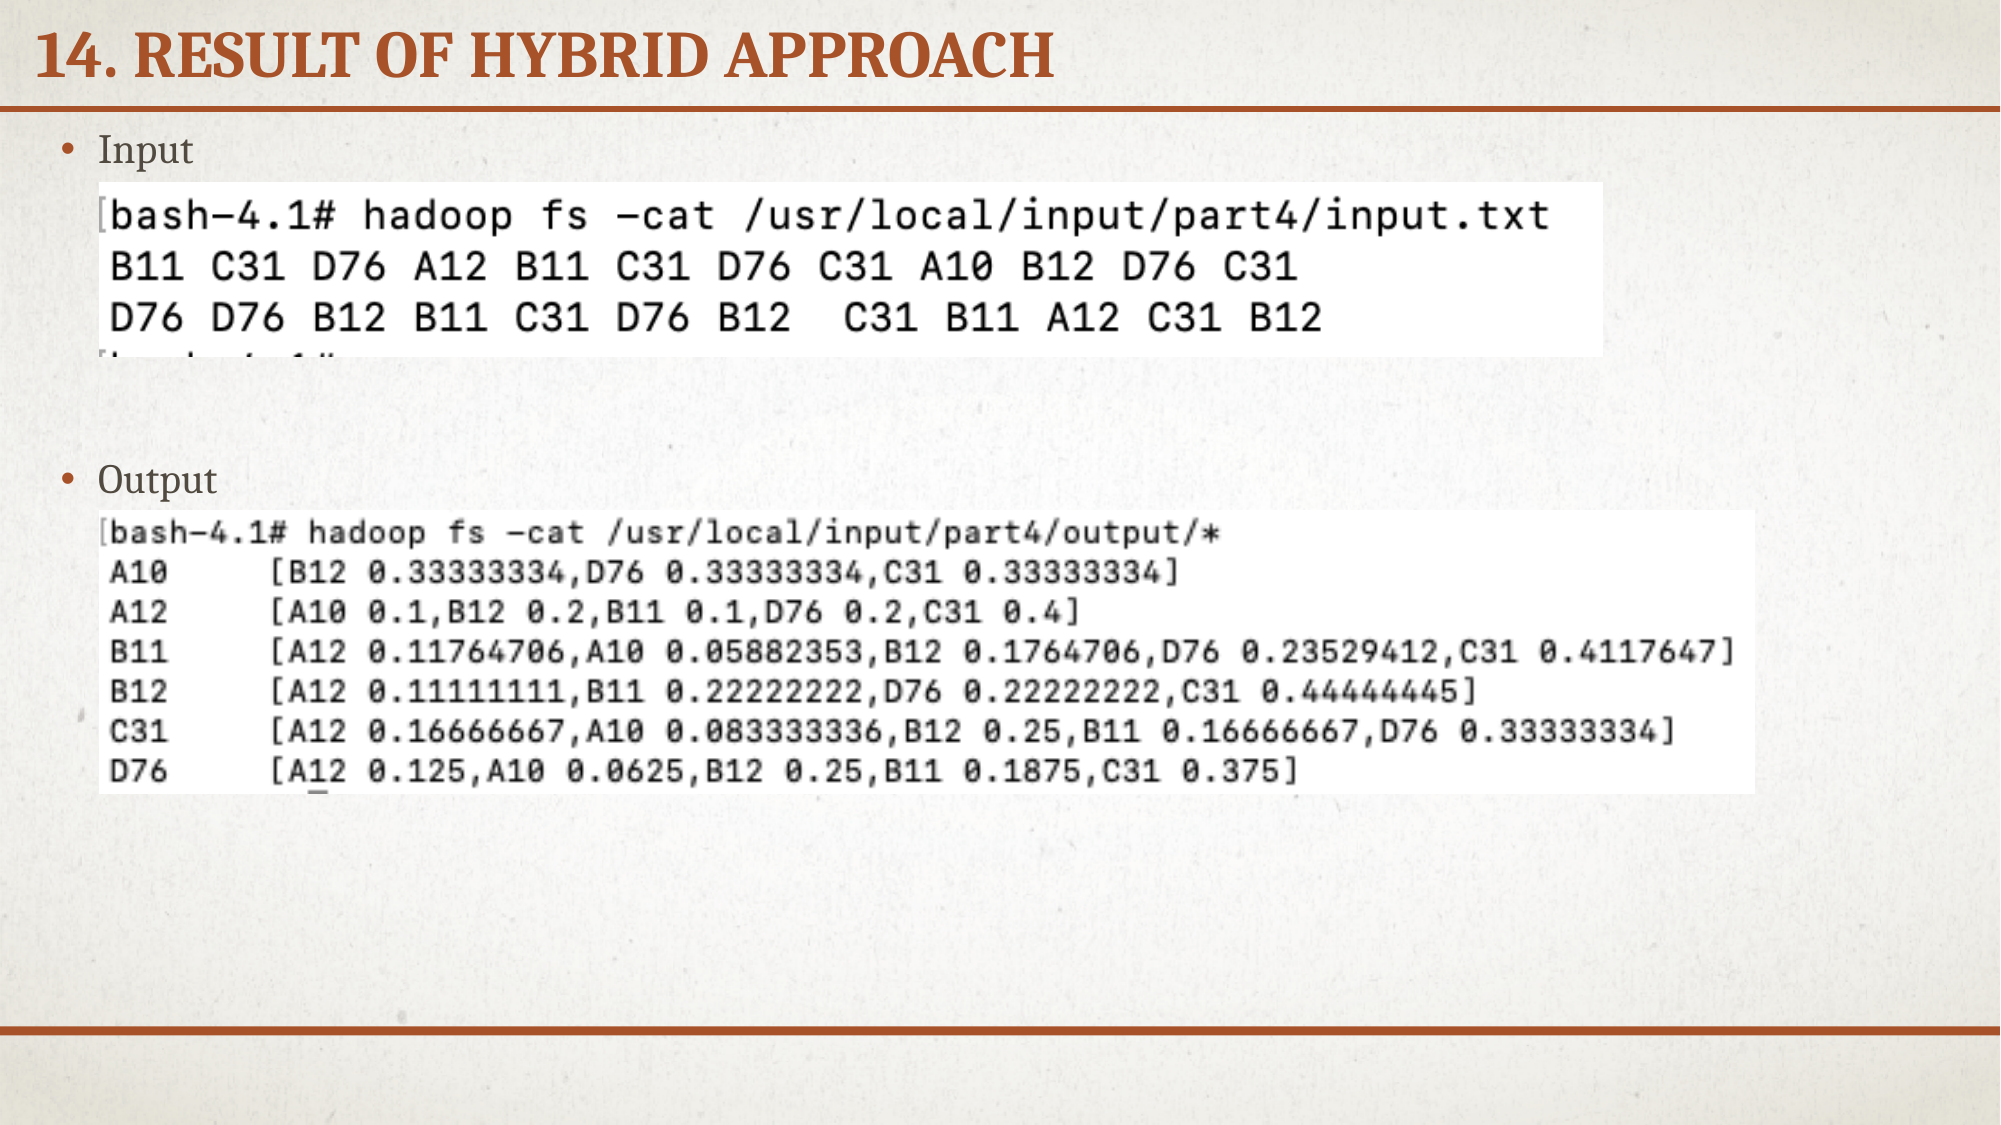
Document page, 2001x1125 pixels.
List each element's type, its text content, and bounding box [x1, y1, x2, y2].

list Input Output [38, 120, 1963, 1017]
picture [0, 0, 2001, 106]
title 14. Result of HYBRID approach [21, 12, 1972, 100]
picture [0, 112, 2001, 1125]
